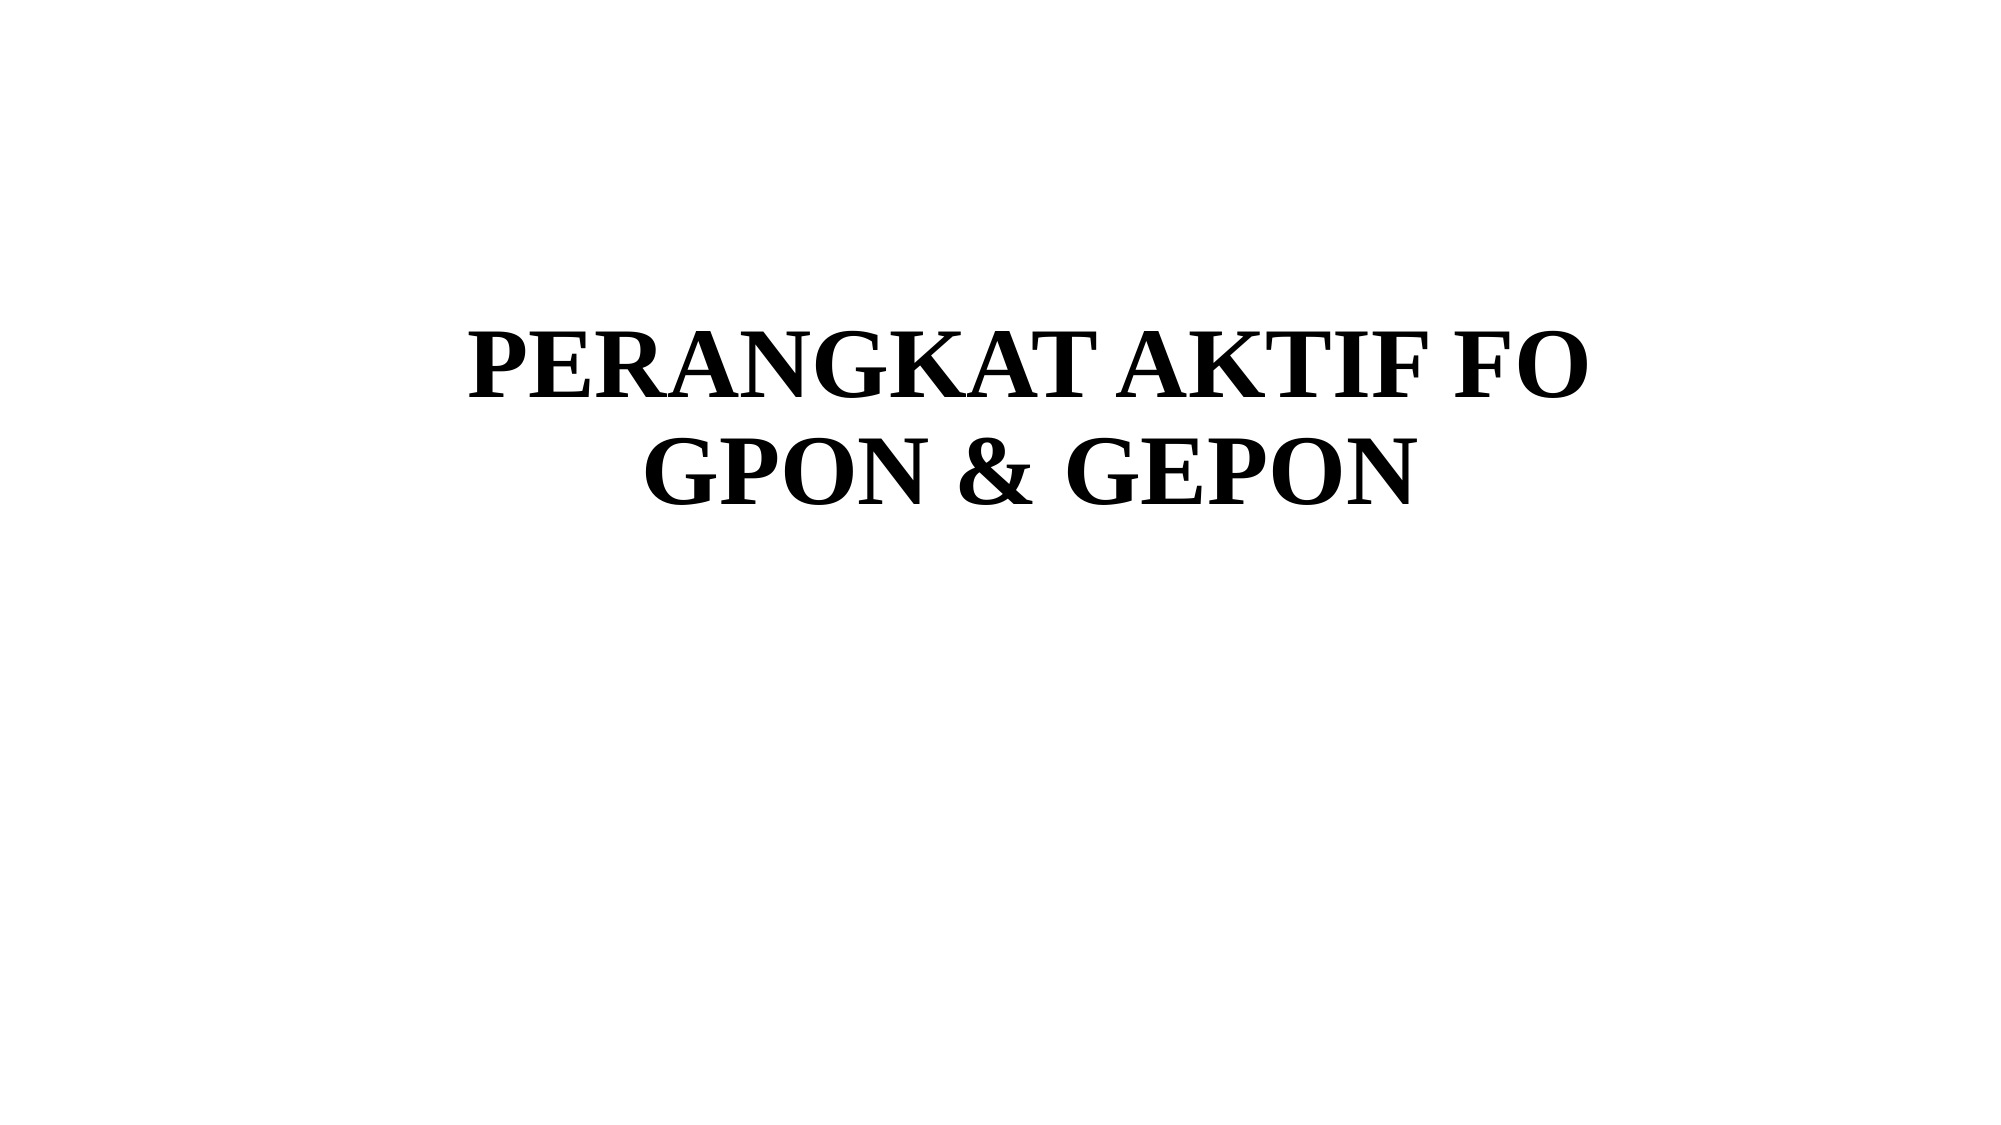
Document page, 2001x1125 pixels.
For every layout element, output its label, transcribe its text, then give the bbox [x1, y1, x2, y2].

title PERANGKAT AKTIF FO GPON & GEPON [60, 168, 2000, 535]
